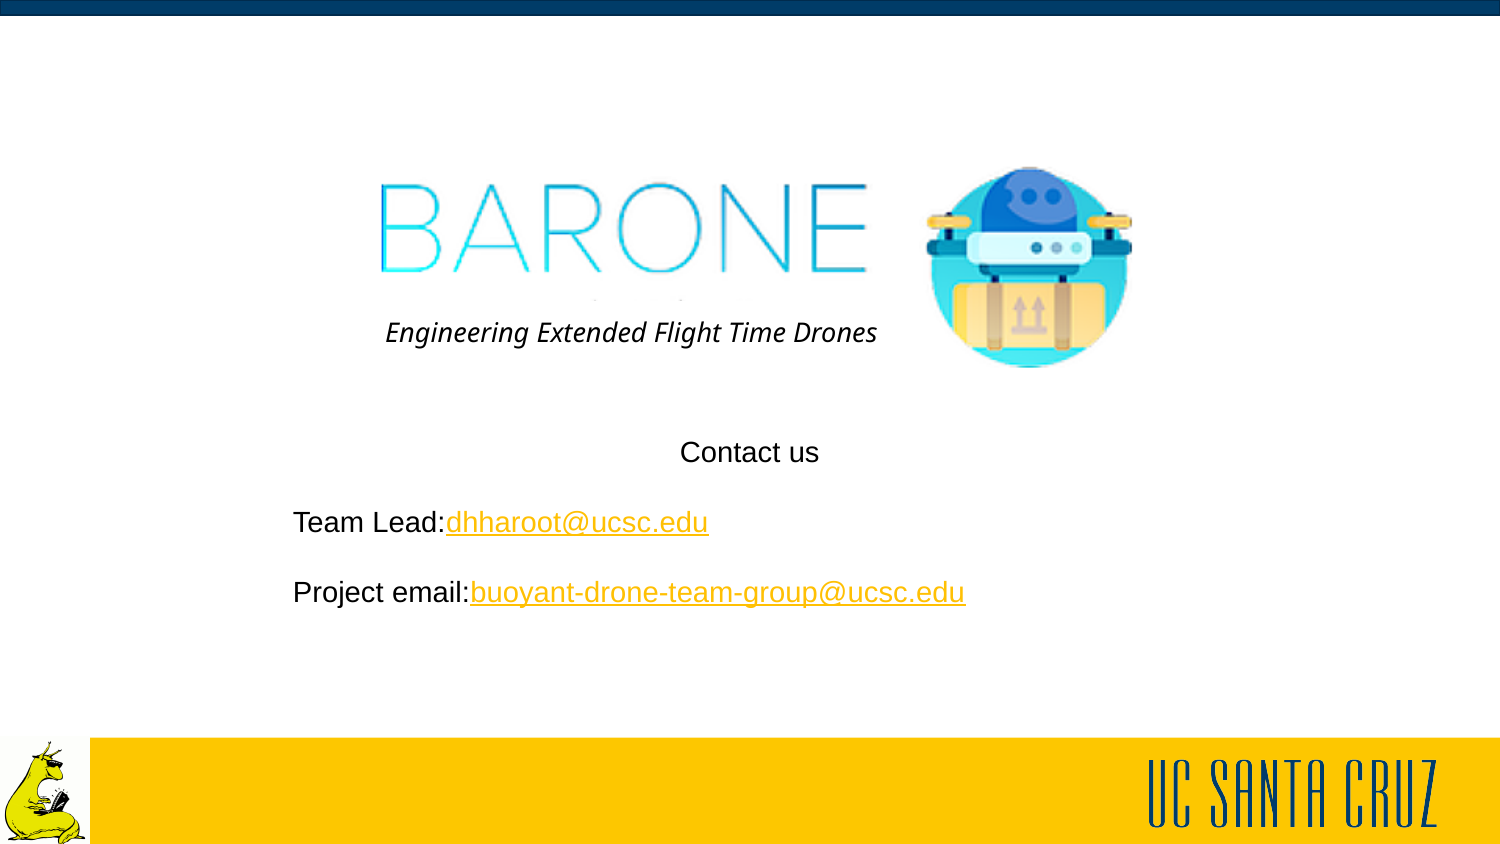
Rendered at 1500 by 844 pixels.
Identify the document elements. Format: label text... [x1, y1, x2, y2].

picture [0, 736, 90, 844]
picture [320, 106, 1180, 404]
picture [1111, 726, 1472, 844]
text_box Contact us Team Lead:dhharoot@ucsc.edu Project email:buoyant-drone-team-group@ucsc.edu [277, 418, 1222, 694]
